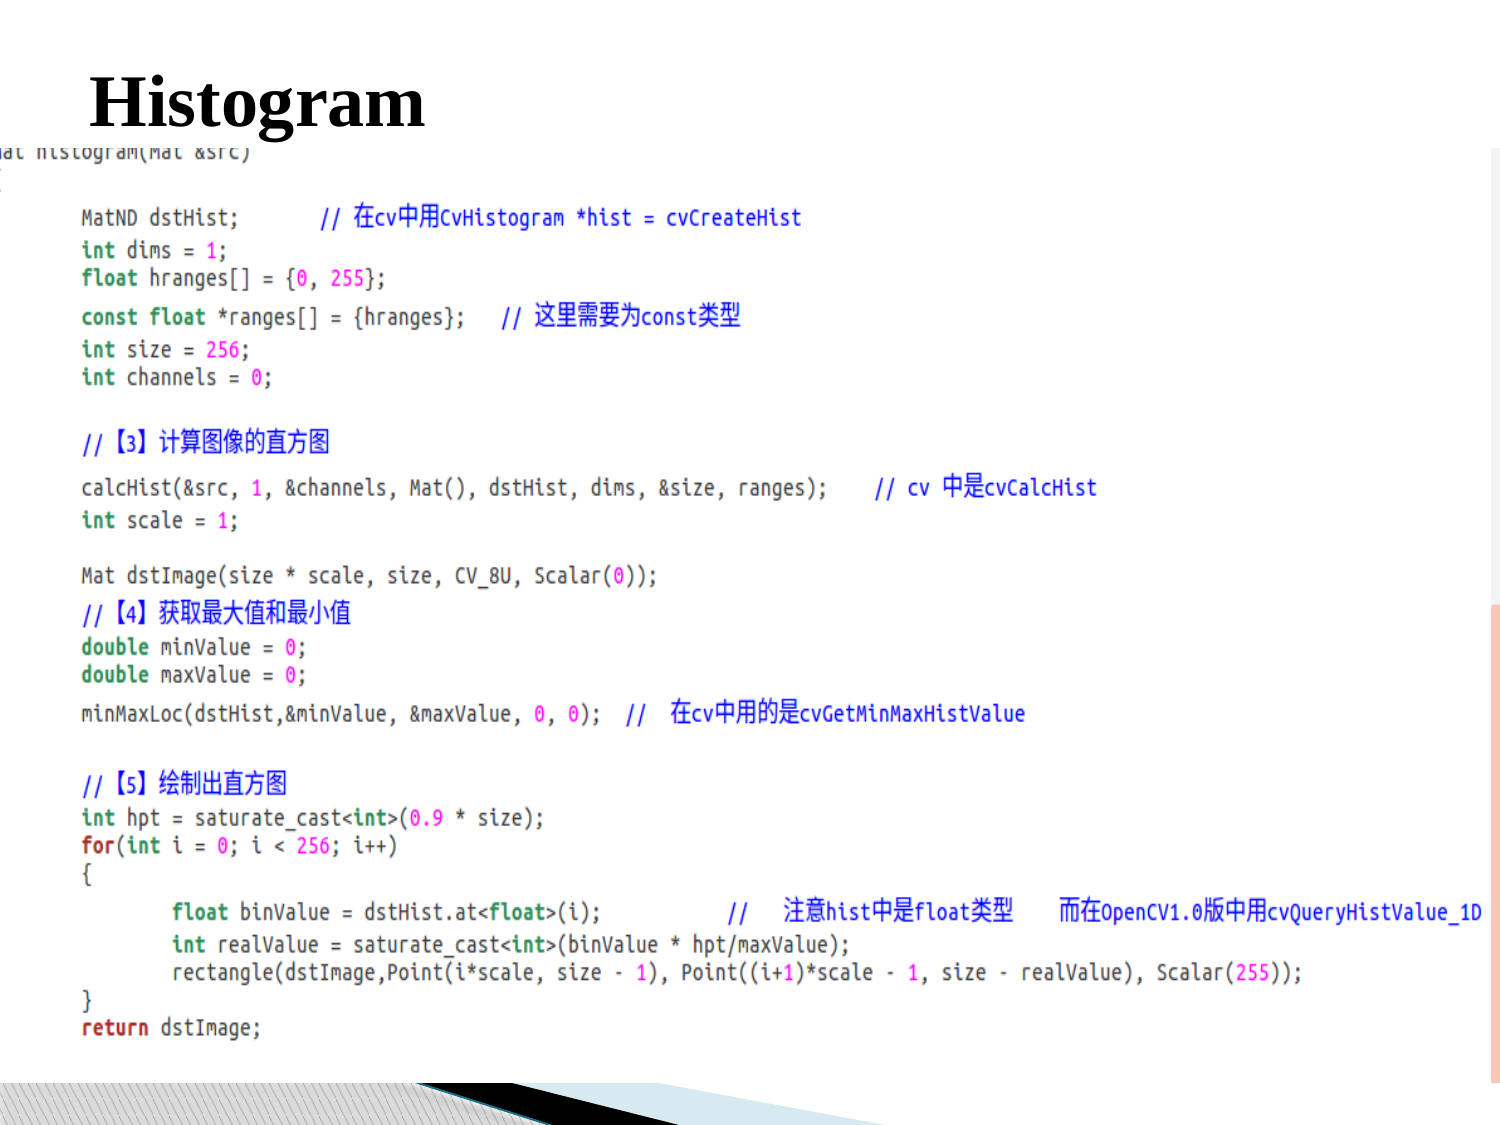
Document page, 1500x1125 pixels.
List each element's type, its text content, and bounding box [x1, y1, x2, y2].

picture [0, 148, 1500, 1083]
title Histogram [75, 45, 1425, 148]
